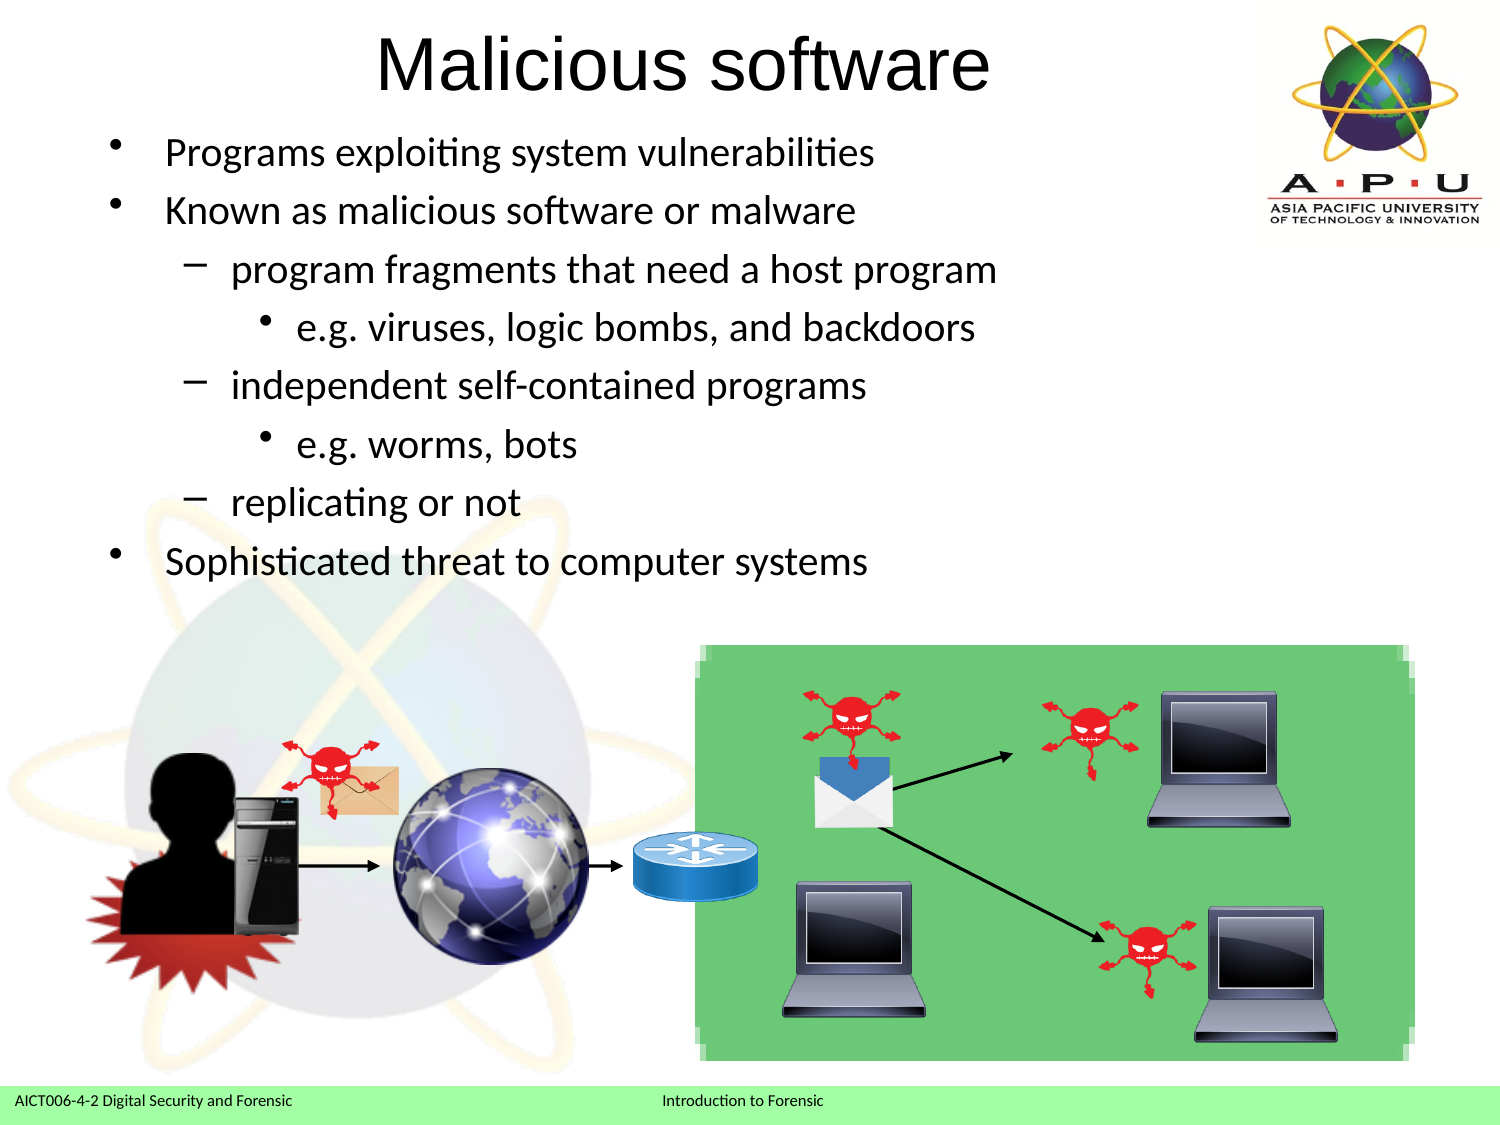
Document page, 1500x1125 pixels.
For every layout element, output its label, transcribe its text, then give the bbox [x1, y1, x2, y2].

list Programs exploiting system vulnerabilities Known as malicious software or malware program fragments that need a host program e.g. viruses, logic bombs, and backdoors independent self-contained programs e.g. worms, bots replicating or not Sophisticated threat to computer systems [93, 117, 1457, 631]
picture [1251, 0, 1500, 249]
title Malicious software [106, 4, 1263, 117]
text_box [85, 644, 1415, 1061]
